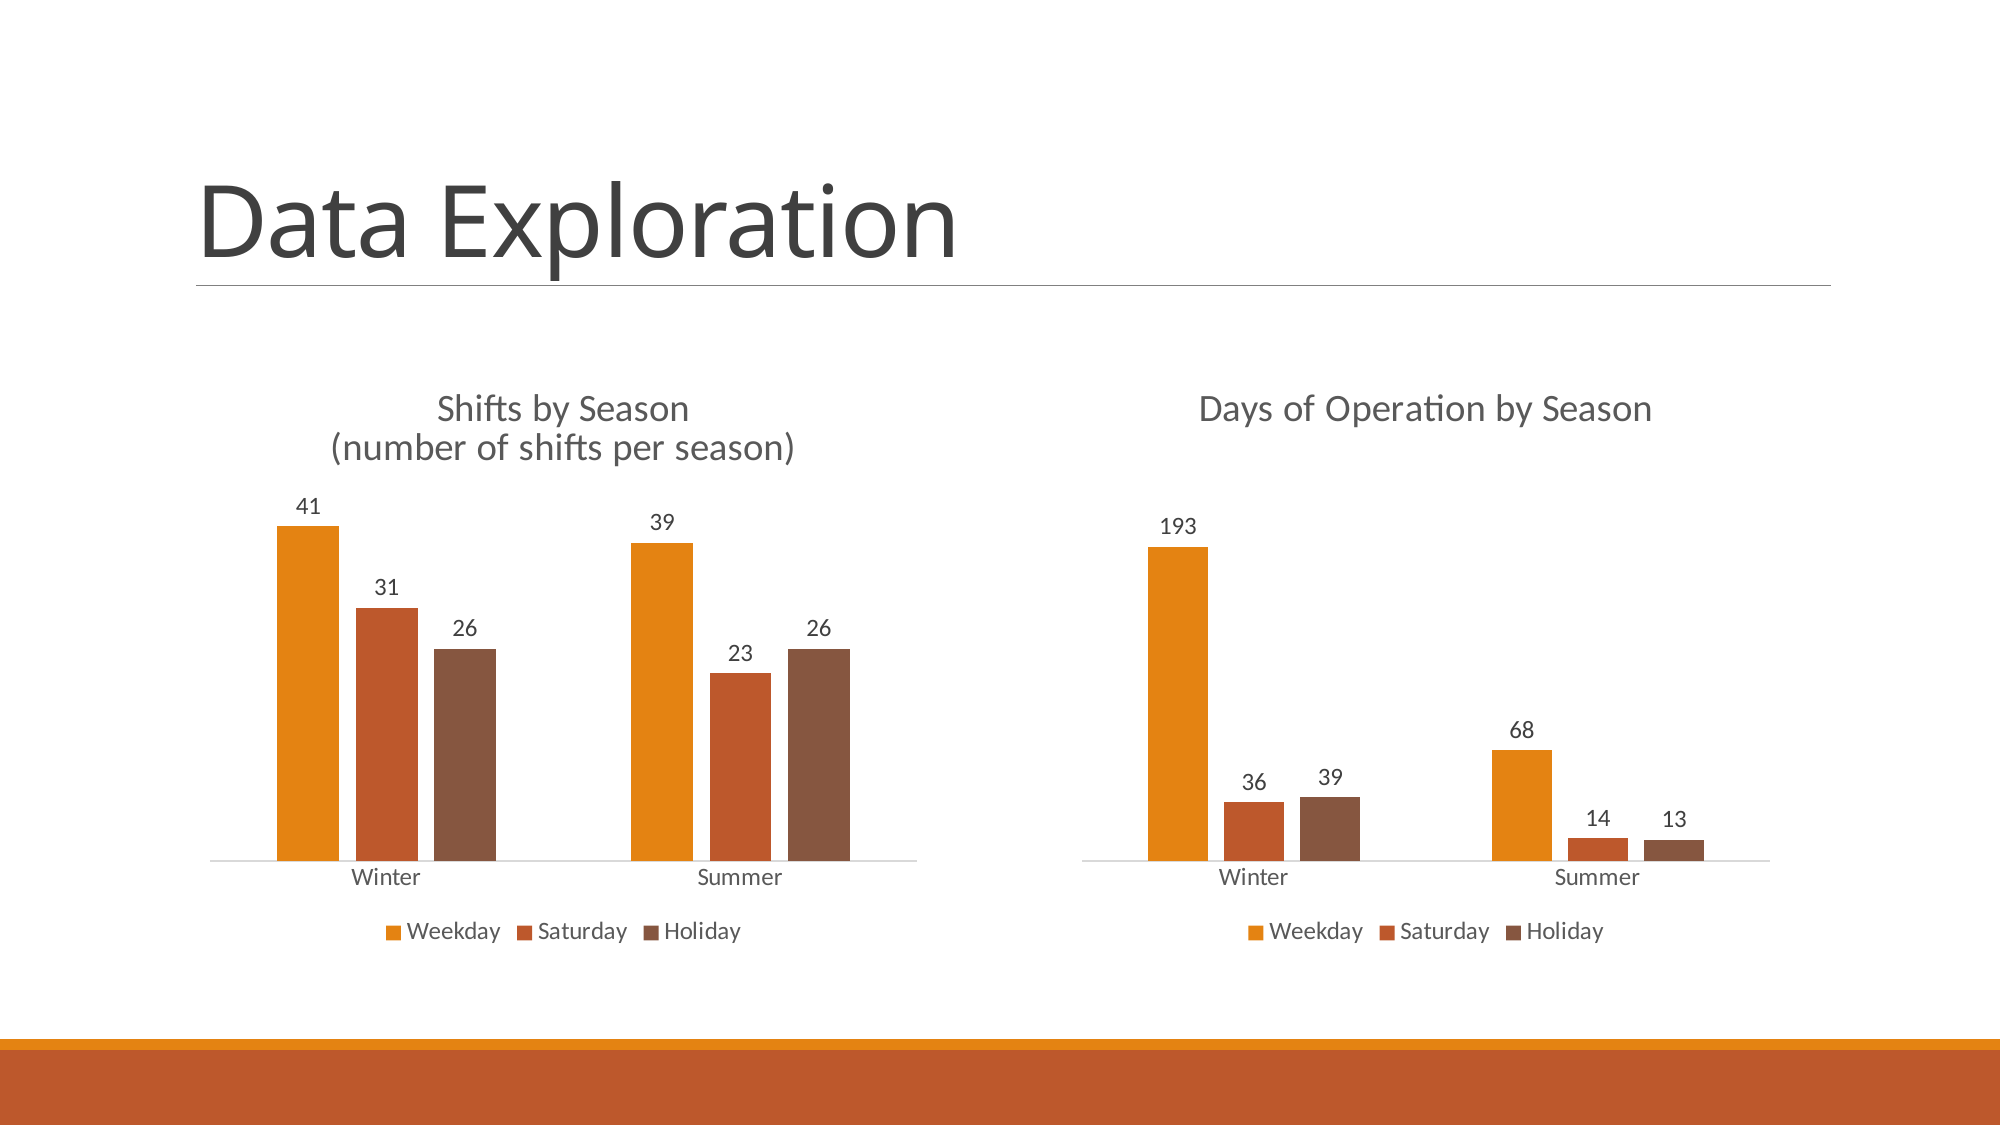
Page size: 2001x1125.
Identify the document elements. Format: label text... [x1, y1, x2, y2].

title Data Exploration [180, 47, 1830, 285]
chart [1067, 360, 1785, 953]
chart [194, 360, 933, 953]
